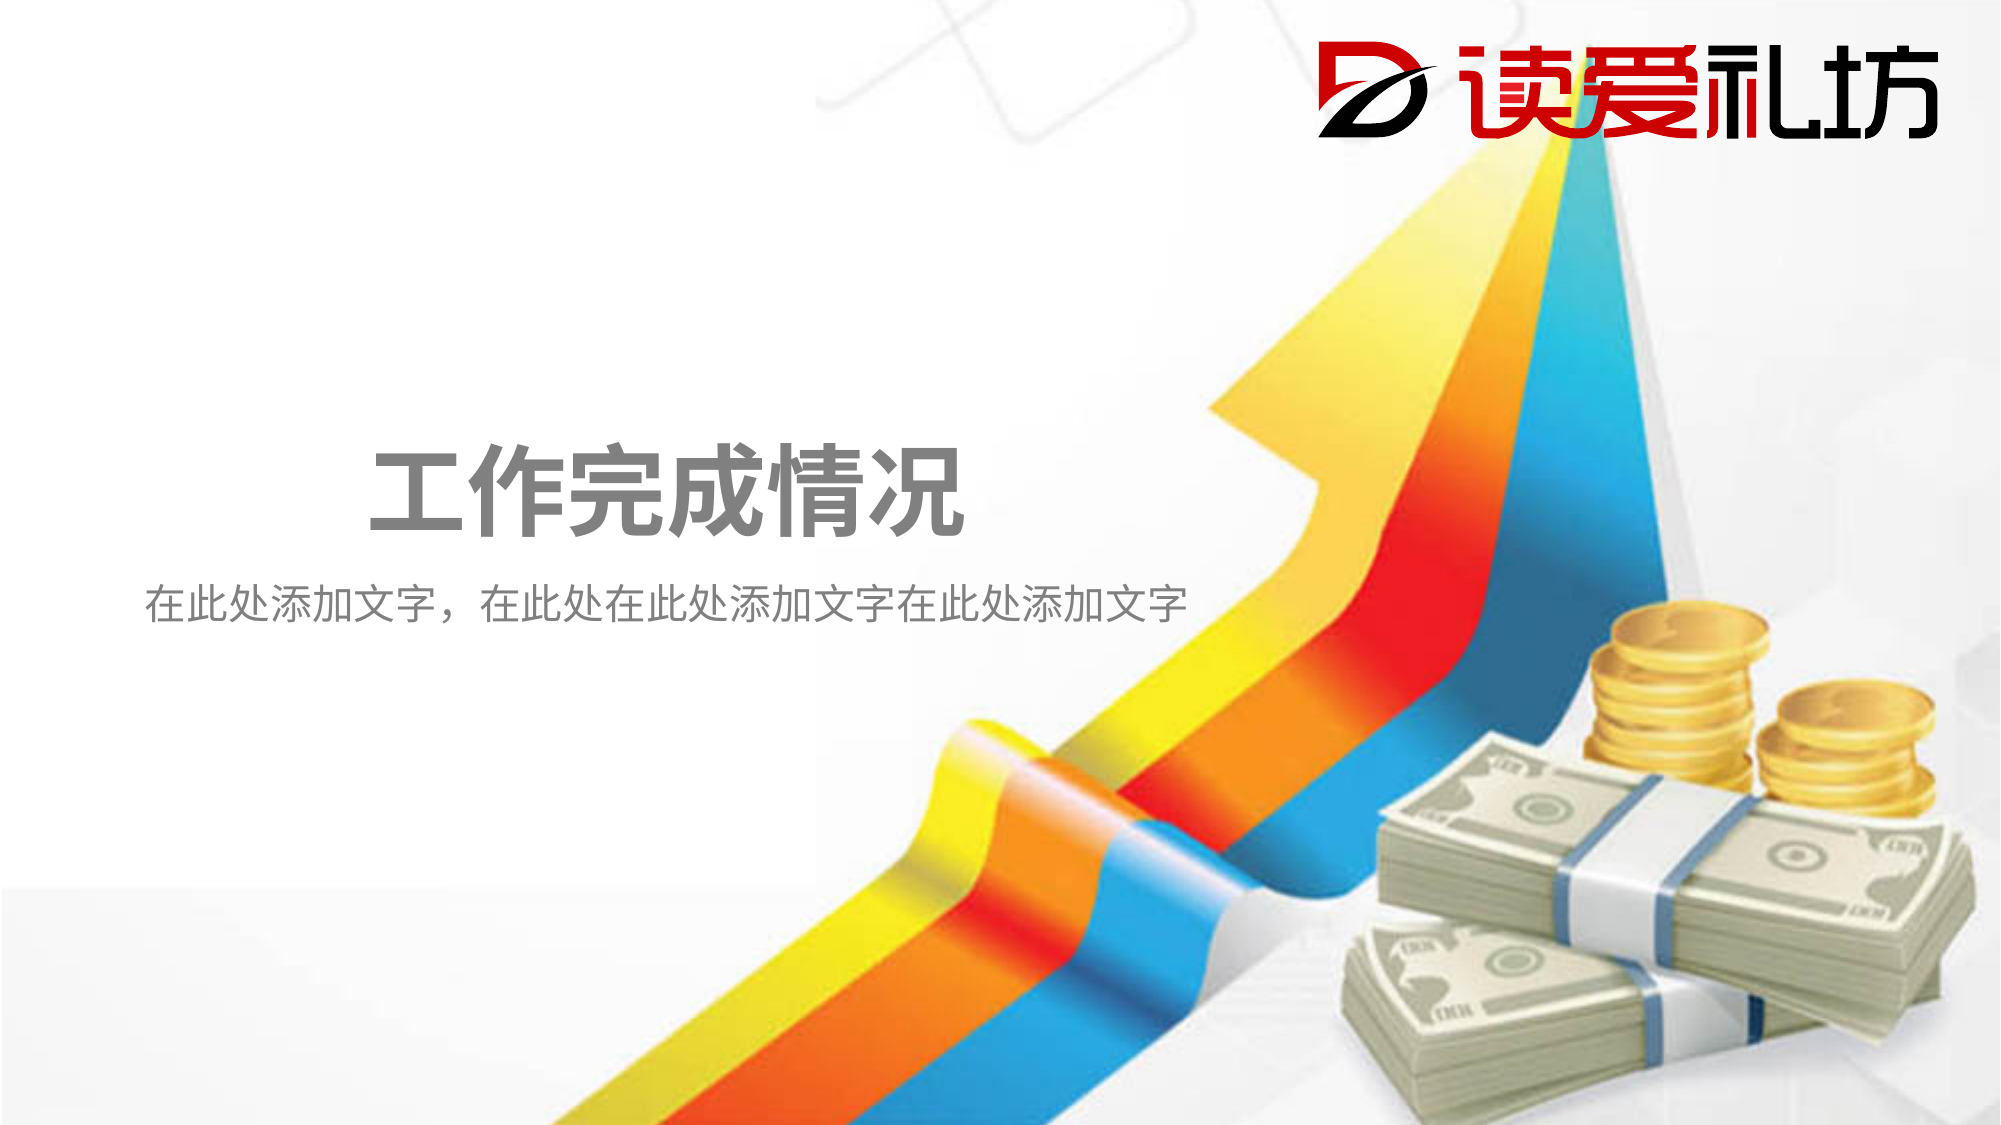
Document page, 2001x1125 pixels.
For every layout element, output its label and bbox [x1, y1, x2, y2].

text_box [1318, 41, 1938, 140]
picture [1, 0, 2000, 1125]
